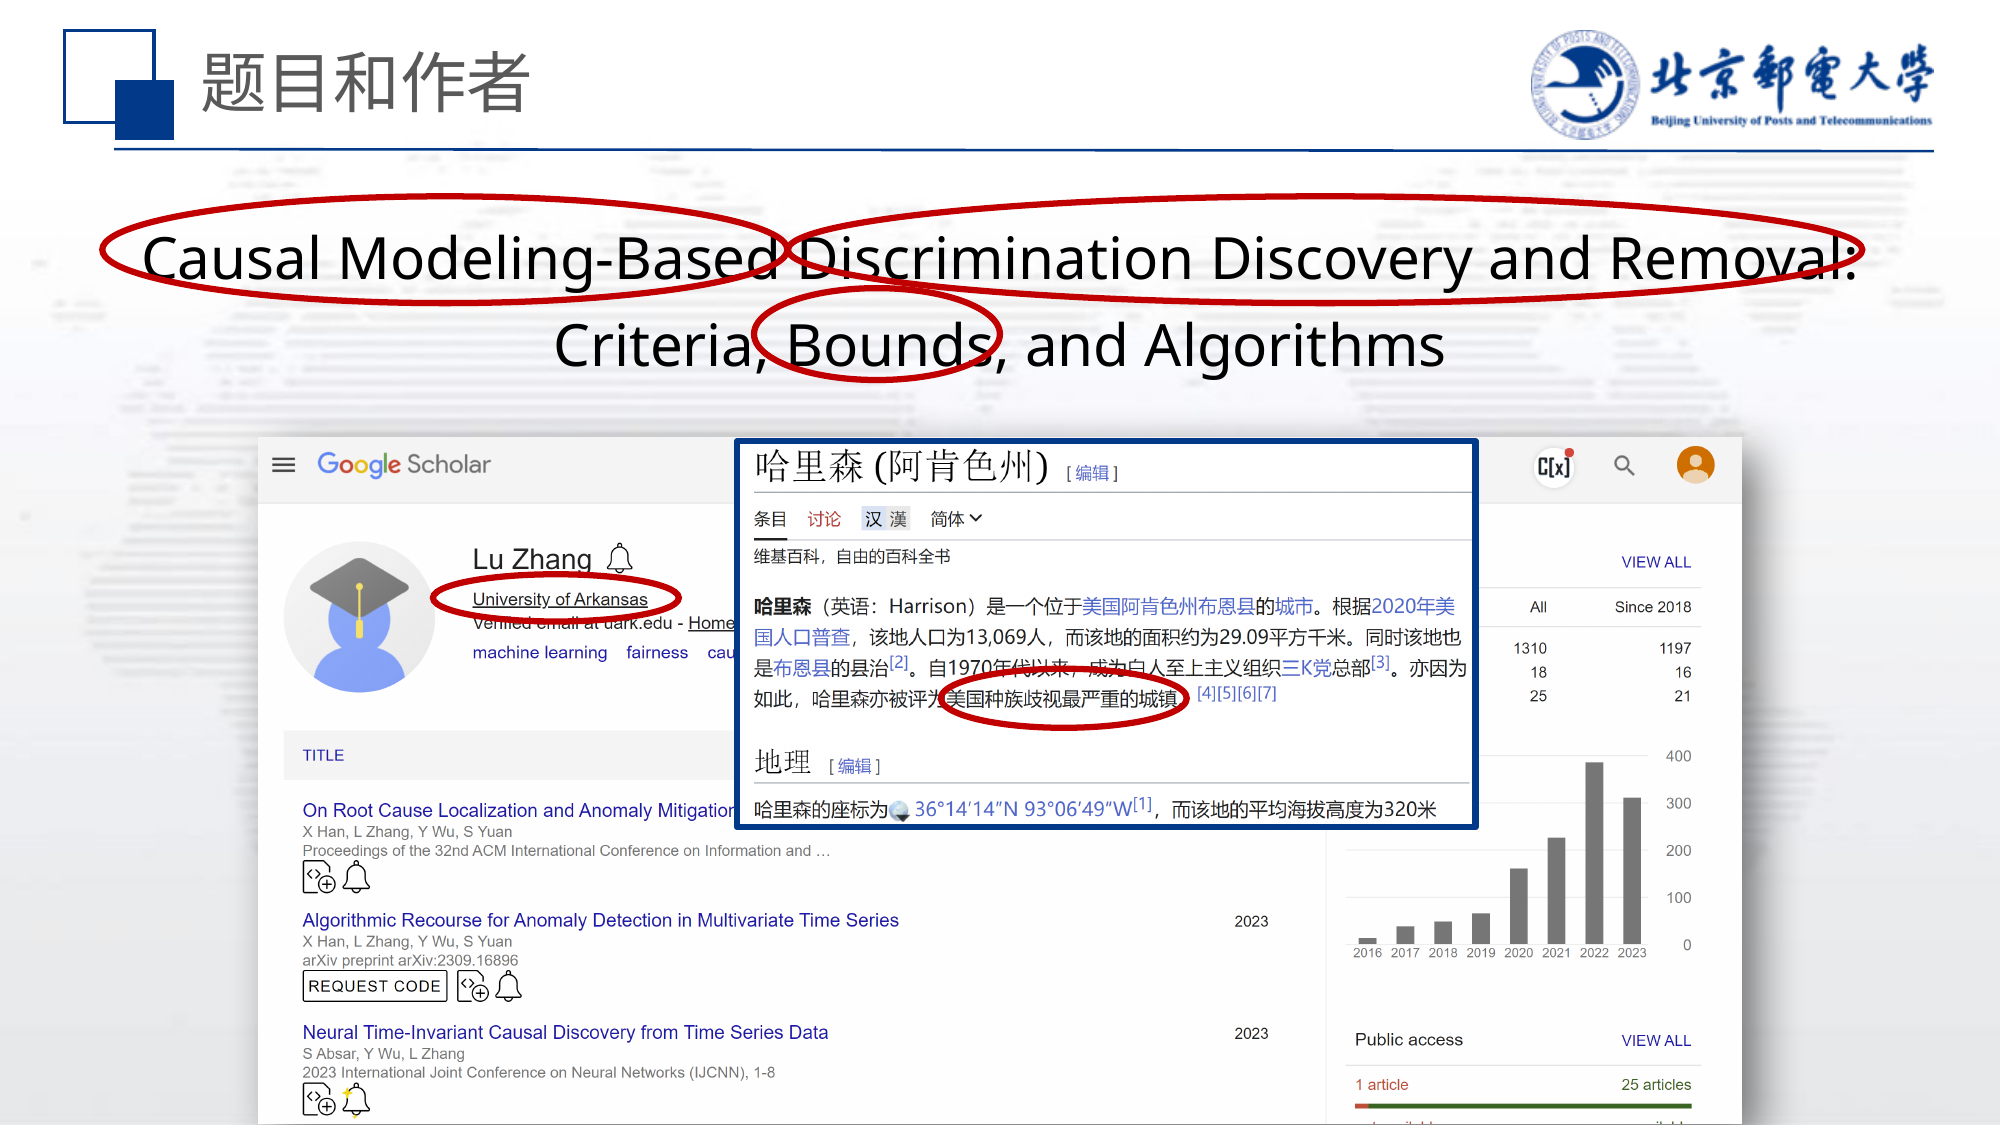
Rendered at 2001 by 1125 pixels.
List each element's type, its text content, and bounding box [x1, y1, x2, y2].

picture [0, 0, 2000, 1125]
text_box Causal Modeling-Based Discrimination Discovery and Removal: Criteria, Bounds, and Algorithms [54, 196, 1945, 386]
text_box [740, 444, 1473, 825]
title 题目和作者 [184, 32, 1910, 140]
text_box [101, 195, 788, 305]
text_box [786, 195, 1864, 305]
text_box [752, 287, 1001, 382]
